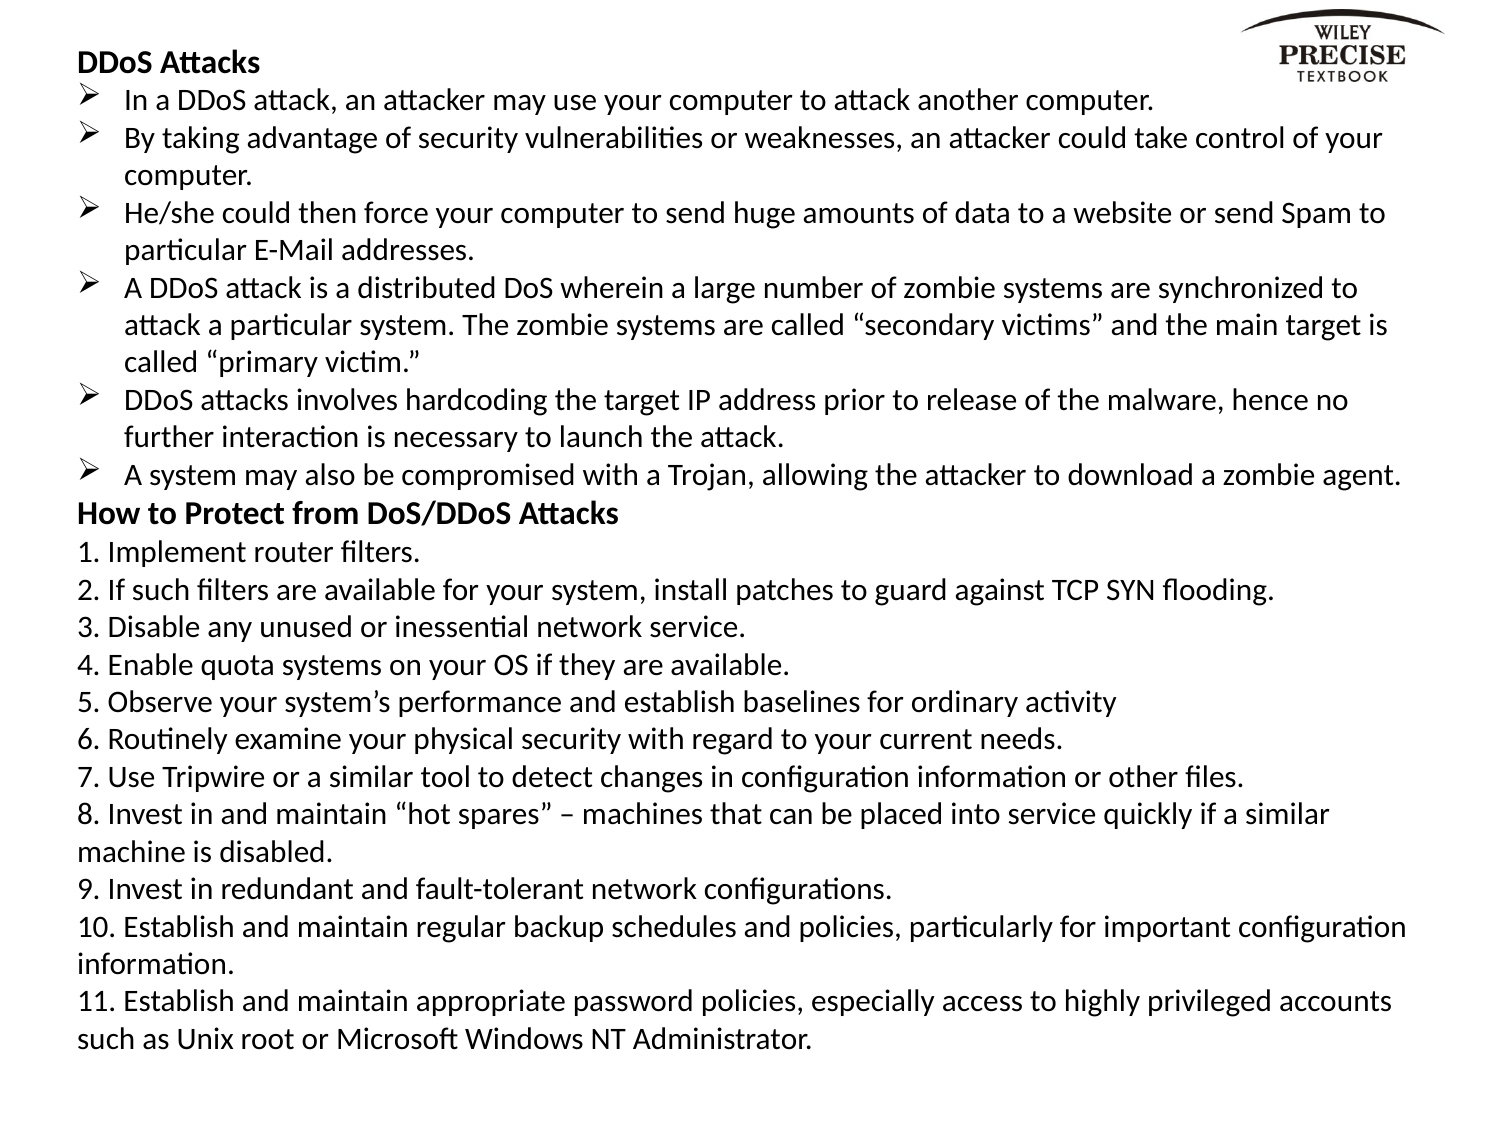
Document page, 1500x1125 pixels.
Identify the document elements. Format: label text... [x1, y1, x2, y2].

text_box DDoS Attacks In a DDoS attack, an attacker may use your computer to attack another computer. By taking advantage of security vulnerabilities or weaknesses, an attacker could take control of your computer. He/she could then force your computer to send huge amounts of data to a website or send Spam to particular E-Mail addresses. A DDoS attack is a distributed DoS wherein a large number of zombie systems are synchronized to attack a particular system. The zombie systems are called “secondary victims” and the main target is called “primary victim.” DDoS attacks involves hardcoding the target IP address prior to release of the malware, hence no further interaction is necessary to launch the attack. A system may also be compromised with a Trojan, allowing the attacker to download a zombie agent. How to Protect from DoS/DDoS Attacks 1. Implement router filters. 2. If such filters are available for your system, install patches to guard against TCP SYN flooding. 3. Disable any unused or inessential network service. 4. Enable quota systems on your OS if they are available. 5. Observe your system’s performance and establish baselines for ordinary activity 6. Routinely examine your physical security with regard to your current needs. 7. Use Tripwire or a similar tool to detect changes in configuration information or other files. 8. Invest in and maintain “hot spares” – machines that can be placed into service quickly if a similar machine is disabled. 9. Invest in redundant and fault-tolerant network configurations. 10. Establish and maintain regular backup schedules and policies, particularly for important configuration information. 11. Establish and maintain appropriate password policies, especially access to highly privileged accounts such as Unix root or Microsoft Windows NT Administrator. [62, 32, 1445, 1063]
picture [1240, 8, 1445, 82]
